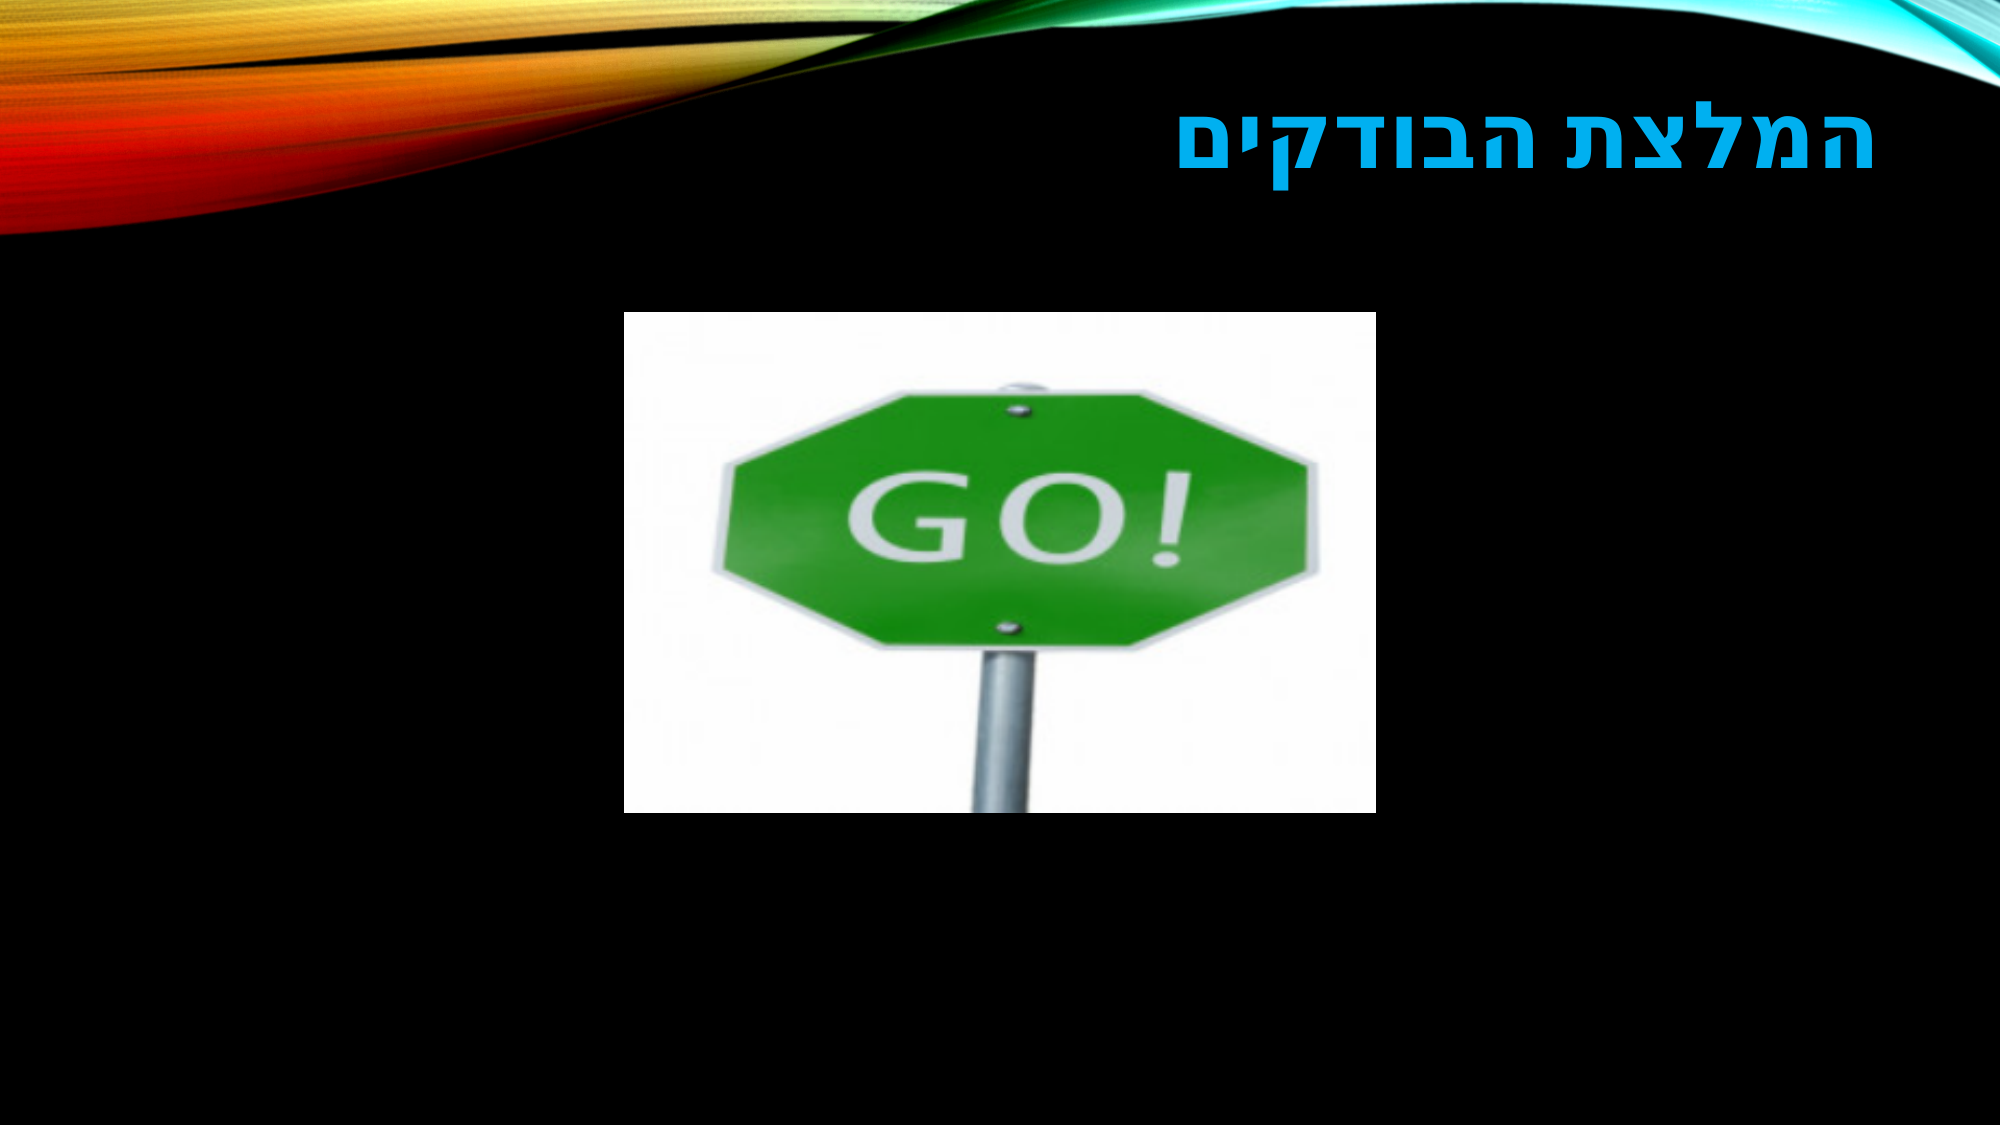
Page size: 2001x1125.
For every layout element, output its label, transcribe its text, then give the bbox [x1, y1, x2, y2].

picture [624, 311, 1376, 813]
picture [0, 0, 2000, 237]
title המלצת הבודקים [911, 36, 2000, 240]
